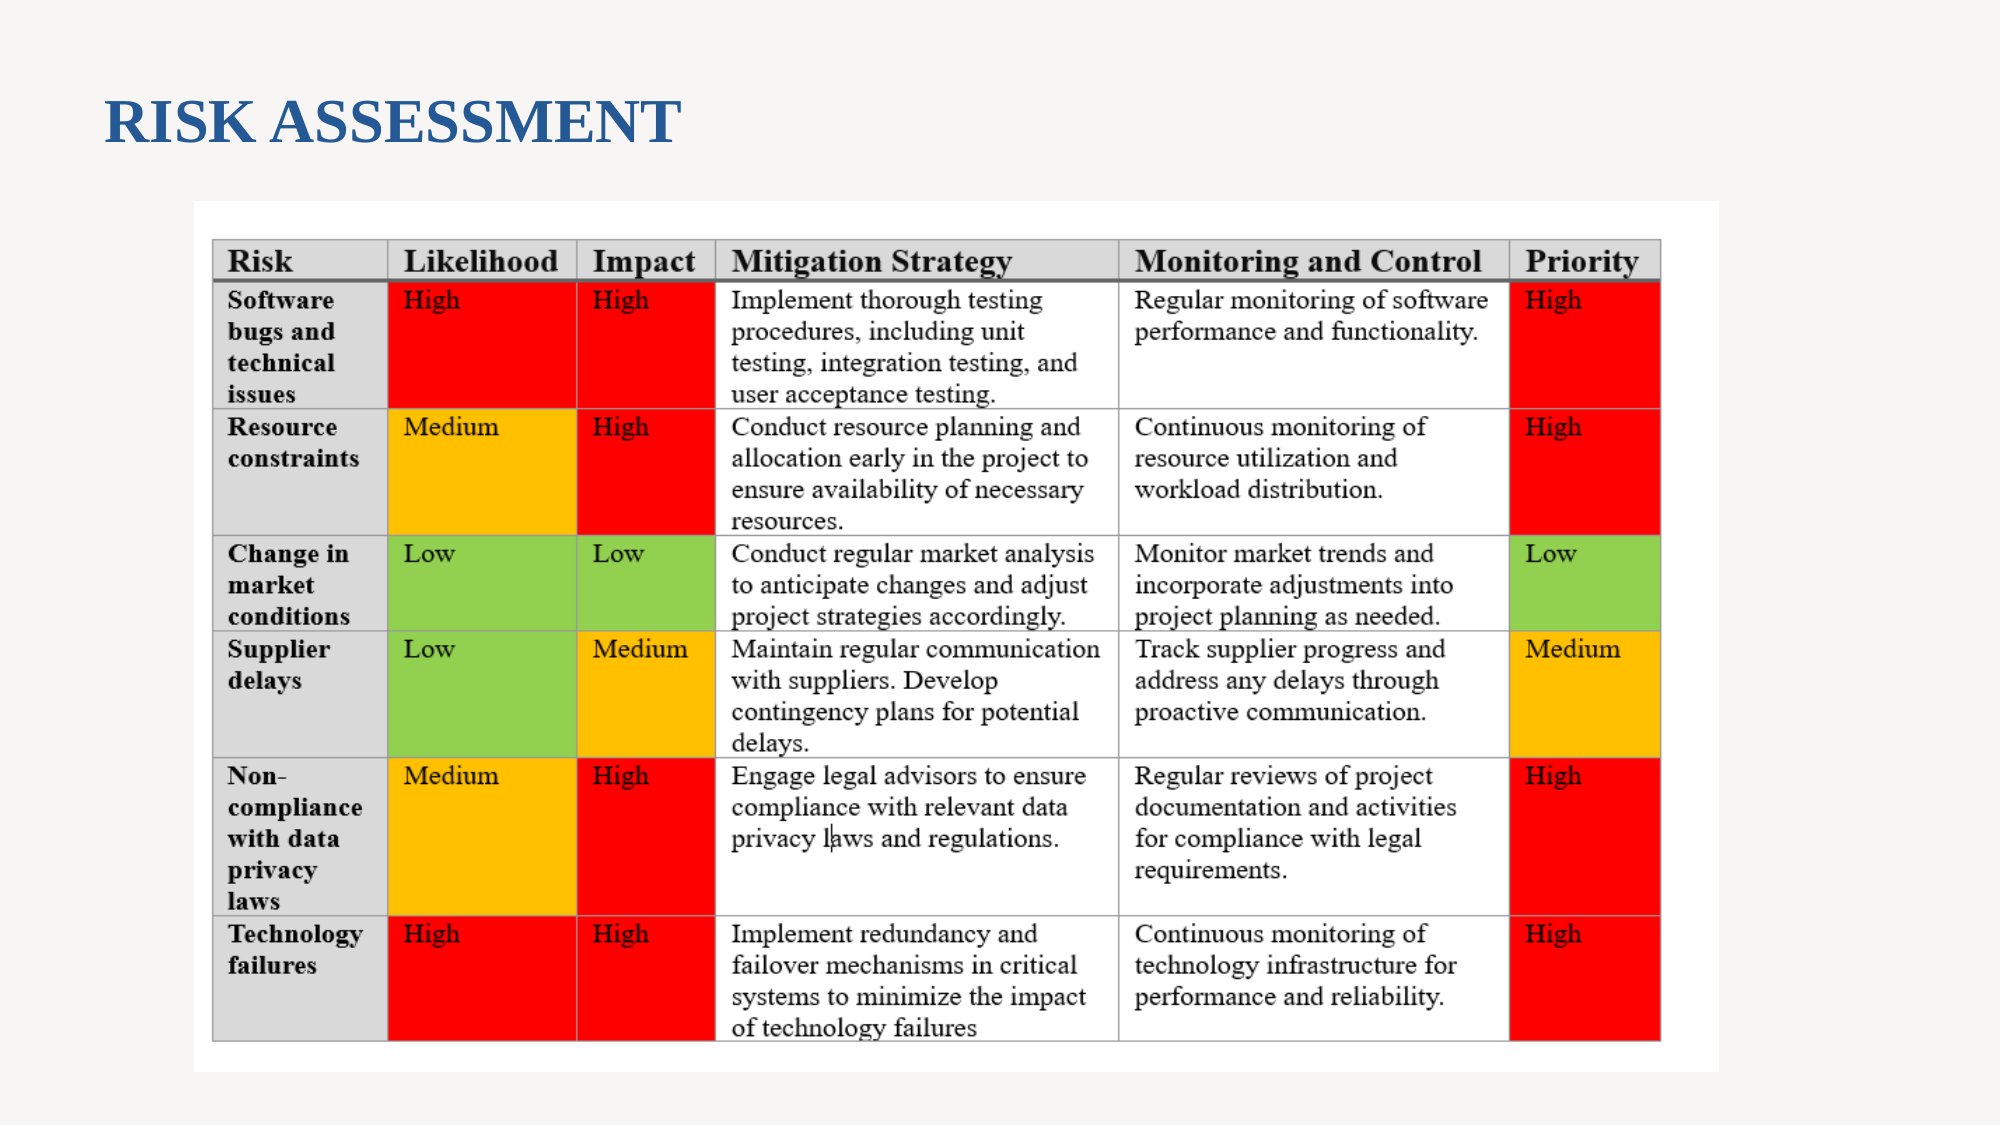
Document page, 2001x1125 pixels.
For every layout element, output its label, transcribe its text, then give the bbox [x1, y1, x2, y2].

picture [194, 201, 1719, 1072]
title RISK ASSESSMENT [89, 53, 1204, 266]
